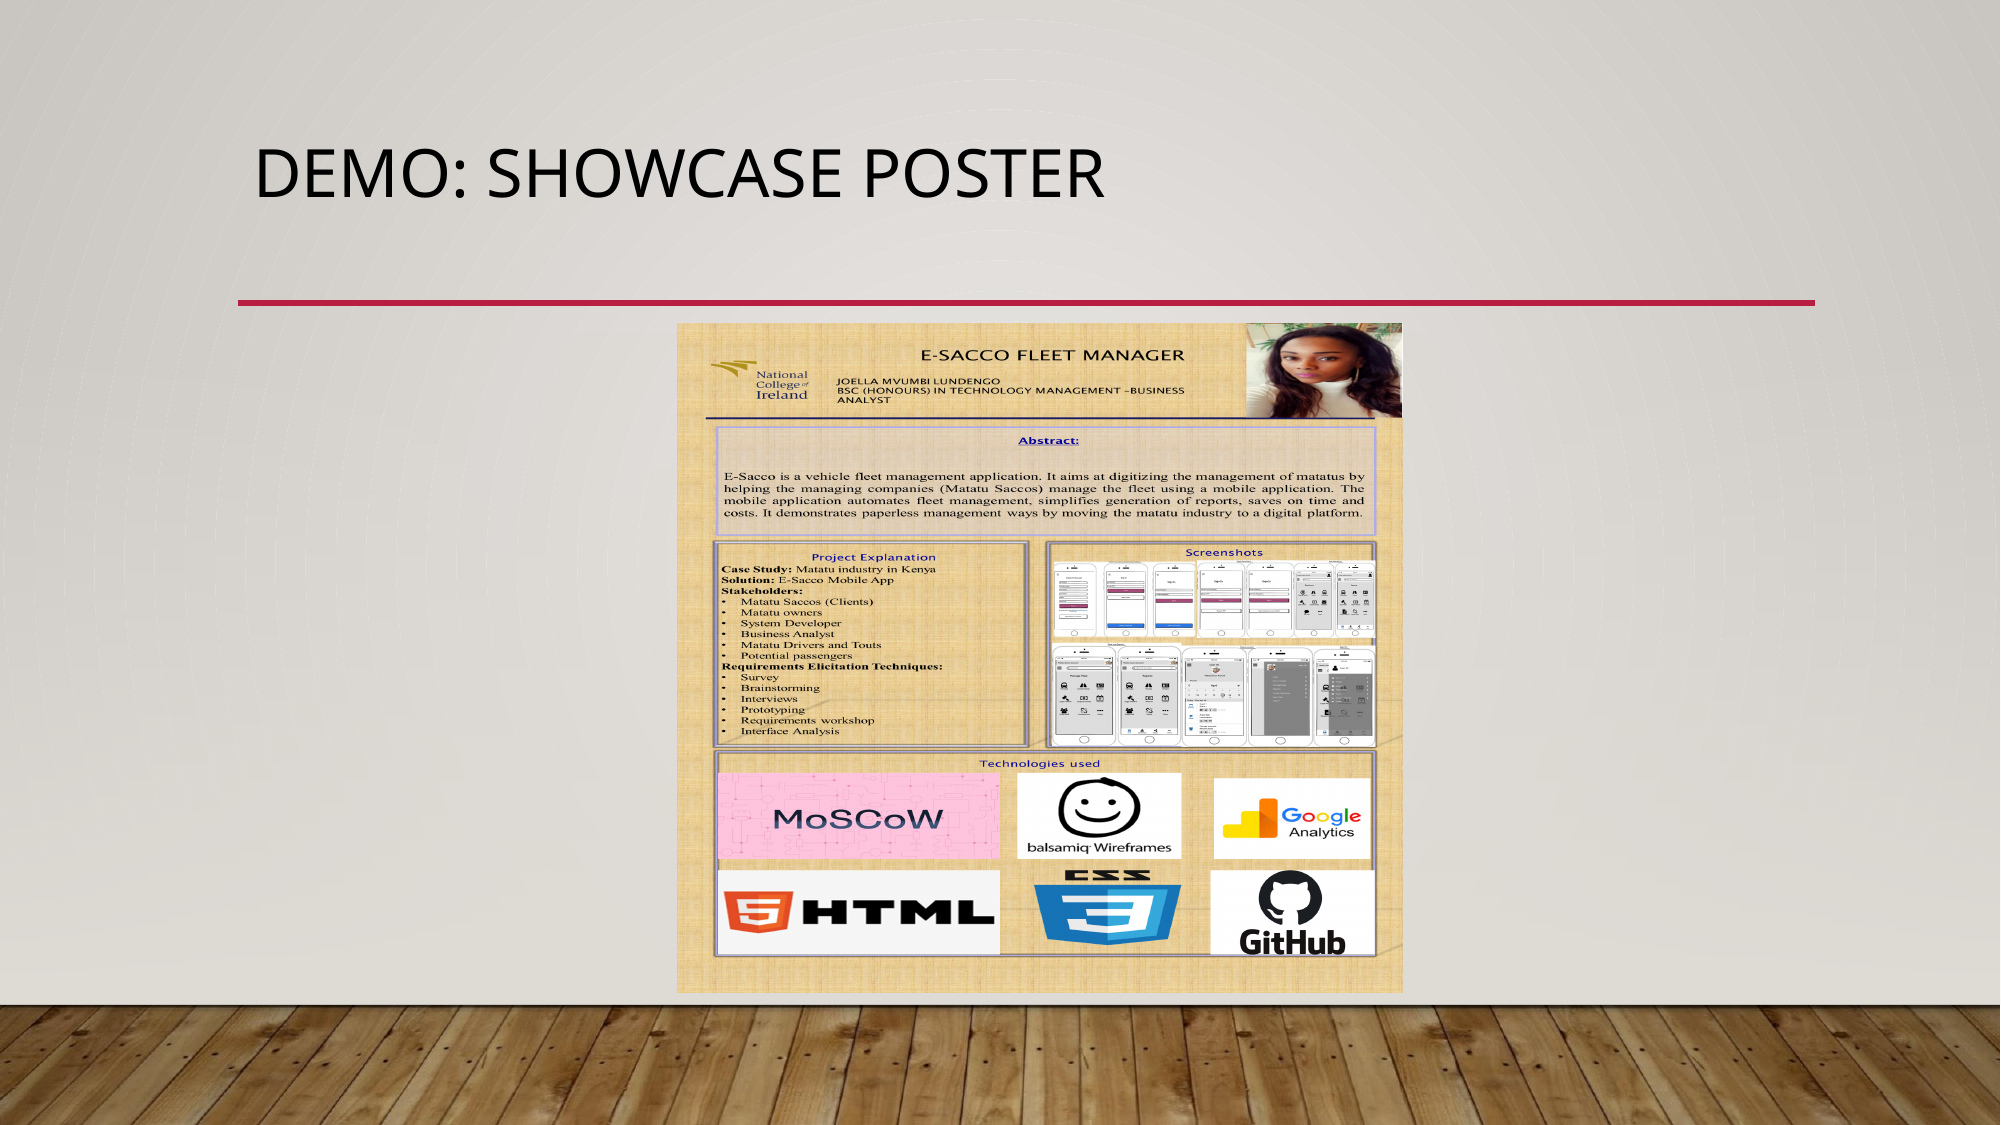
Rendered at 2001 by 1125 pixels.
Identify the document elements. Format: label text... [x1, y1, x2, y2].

picture [0, 1005, 2000, 1125]
title DEMO: SHOWCASE POSTER [238, 131, 1814, 305]
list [677, 323, 1404, 994]
